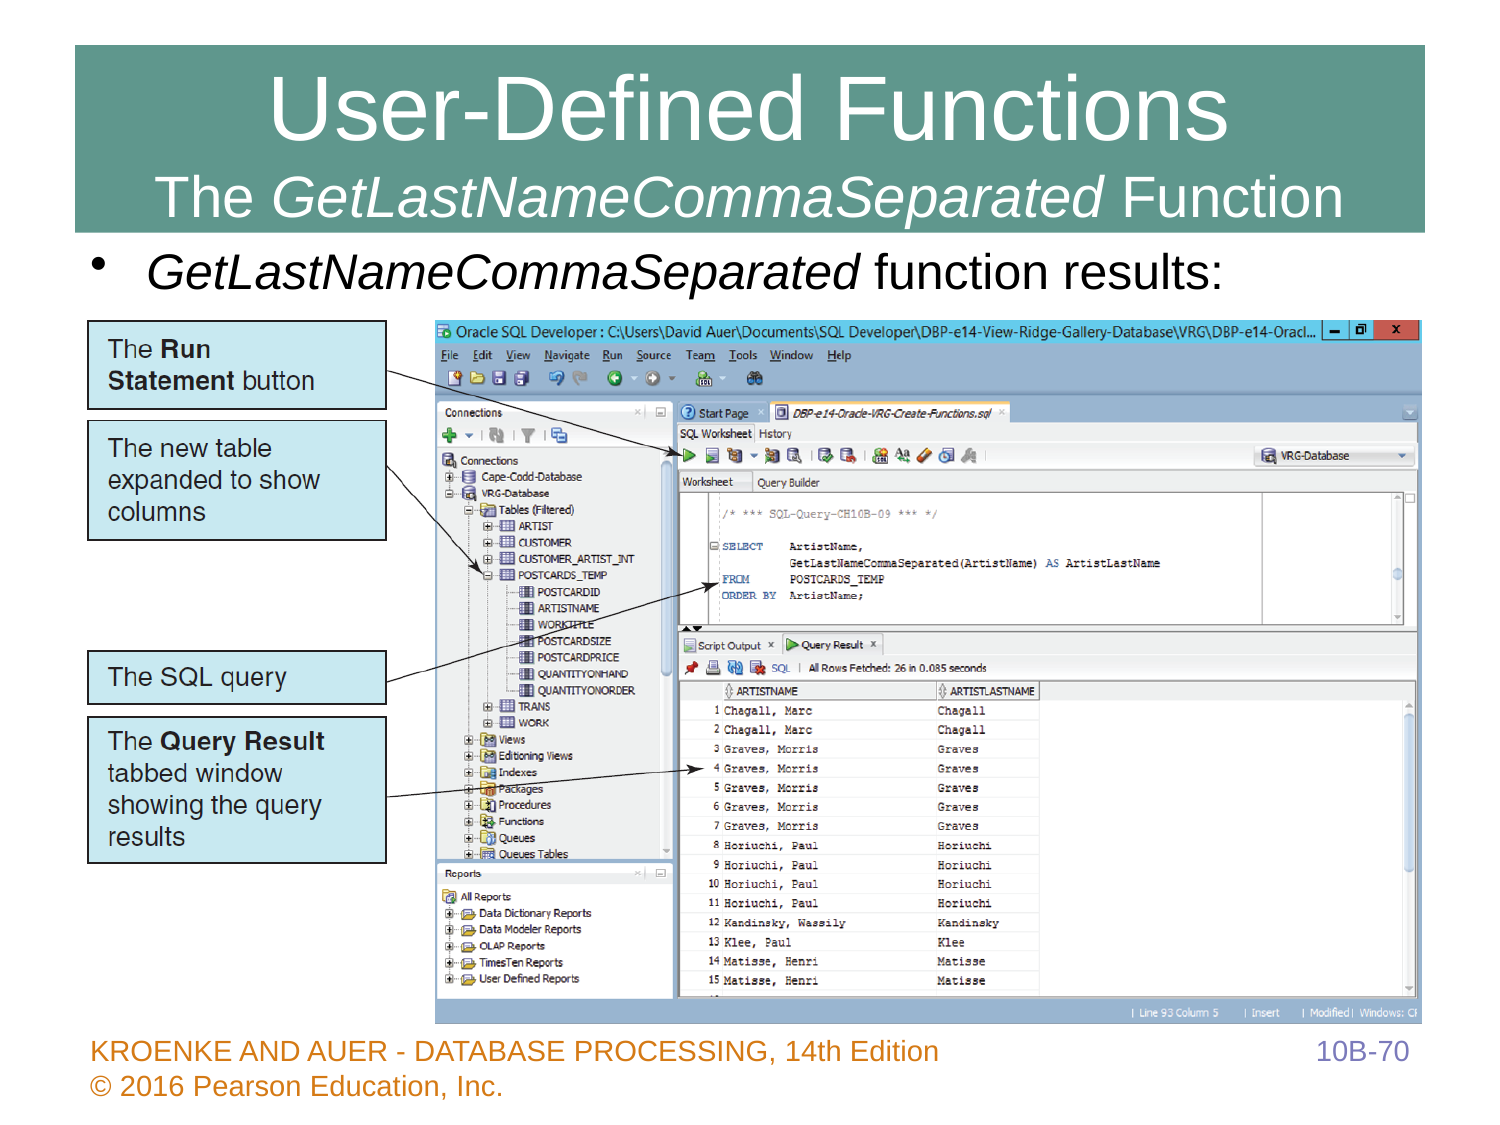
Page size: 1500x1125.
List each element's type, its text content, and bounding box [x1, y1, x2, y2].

title User-Defined Functions The GetLastNameCommaSeparated Function [74, 44, 1426, 233]
list GetLastNameCommaSeparated function results: [74, 233, 1426, 975]
slide_number 10B-70 [1074, 1026, 1426, 1103]
footer KROENKE AND AUER - DATABASE PROCESSING, 14th Edition © 2016 Pearson Education, Inc. [74, 1024, 963, 1104]
picture [87, 320, 1422, 1024]
